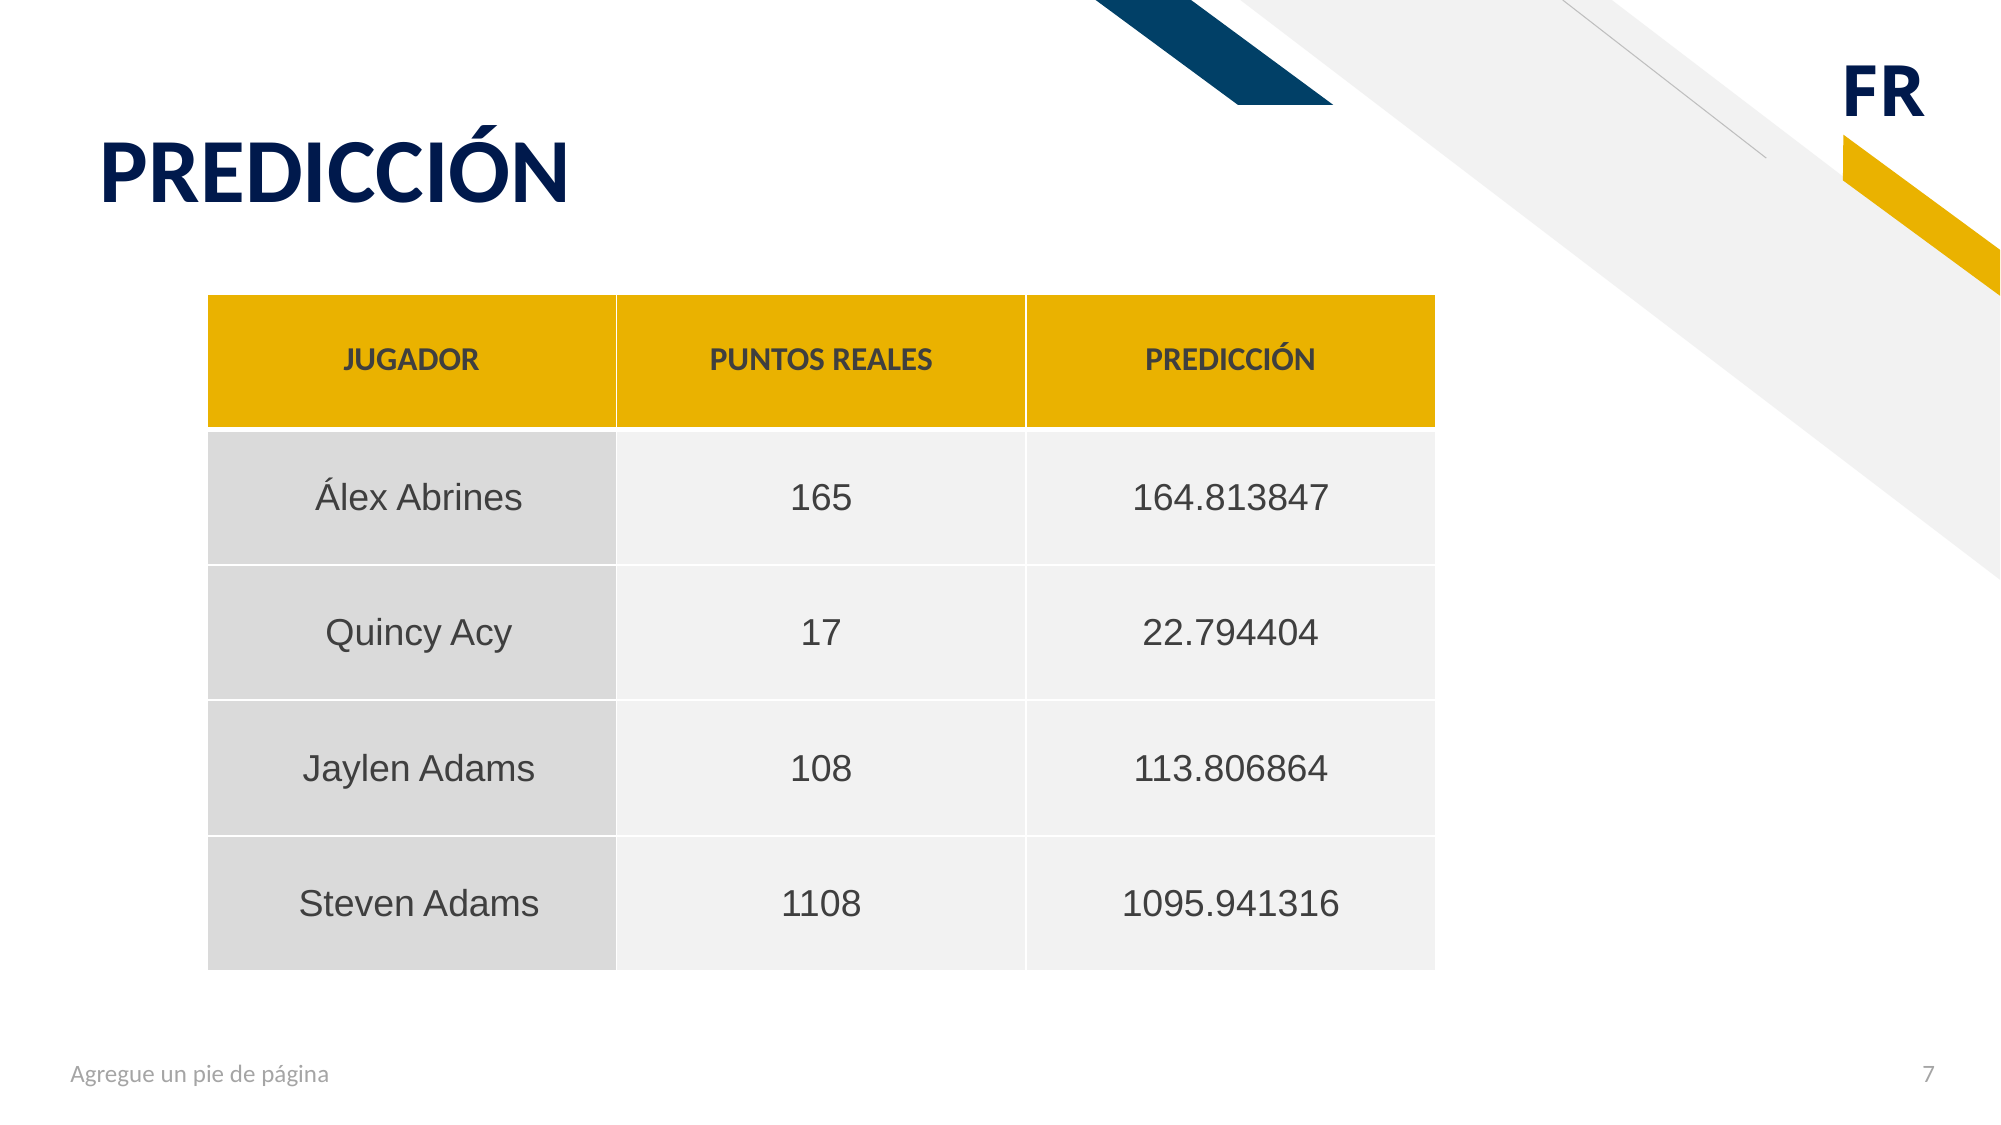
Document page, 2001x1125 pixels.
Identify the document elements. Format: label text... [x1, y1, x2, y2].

table_header JUGADOR [208, 295, 616, 427]
table_cell Steven Adams [208, 837, 616, 970]
table_header PREDICCIÓN [1027, 295, 1435, 427]
footer Agregue un pie de página [55, 1042, 731, 1103]
table_cell 164.813847 [1027, 432, 1435, 564]
table_cell Quincy Acy [208, 566, 616, 699]
table_cell 108 [617, 701, 1025, 835]
slide_number 7 [1828, 1042, 1950, 1103]
table_cell 17 [617, 566, 1025, 699]
table_cell 1095.941316 [1027, 837, 1435, 970]
table_cell 113.806864 [1027, 701, 1435, 835]
table_cell 165 [617, 432, 1025, 564]
title PREDICCIÓN [85, 34, 1453, 223]
table_cell Jaylen Adams [208, 701, 616, 835]
table_cell Álex Abrines [208, 432, 616, 564]
table_cell 1108 [617, 837, 1025, 970]
table_cell 22.794404 [1027, 566, 1435, 699]
table_header PUNTOS REALES [617, 295, 1025, 427]
